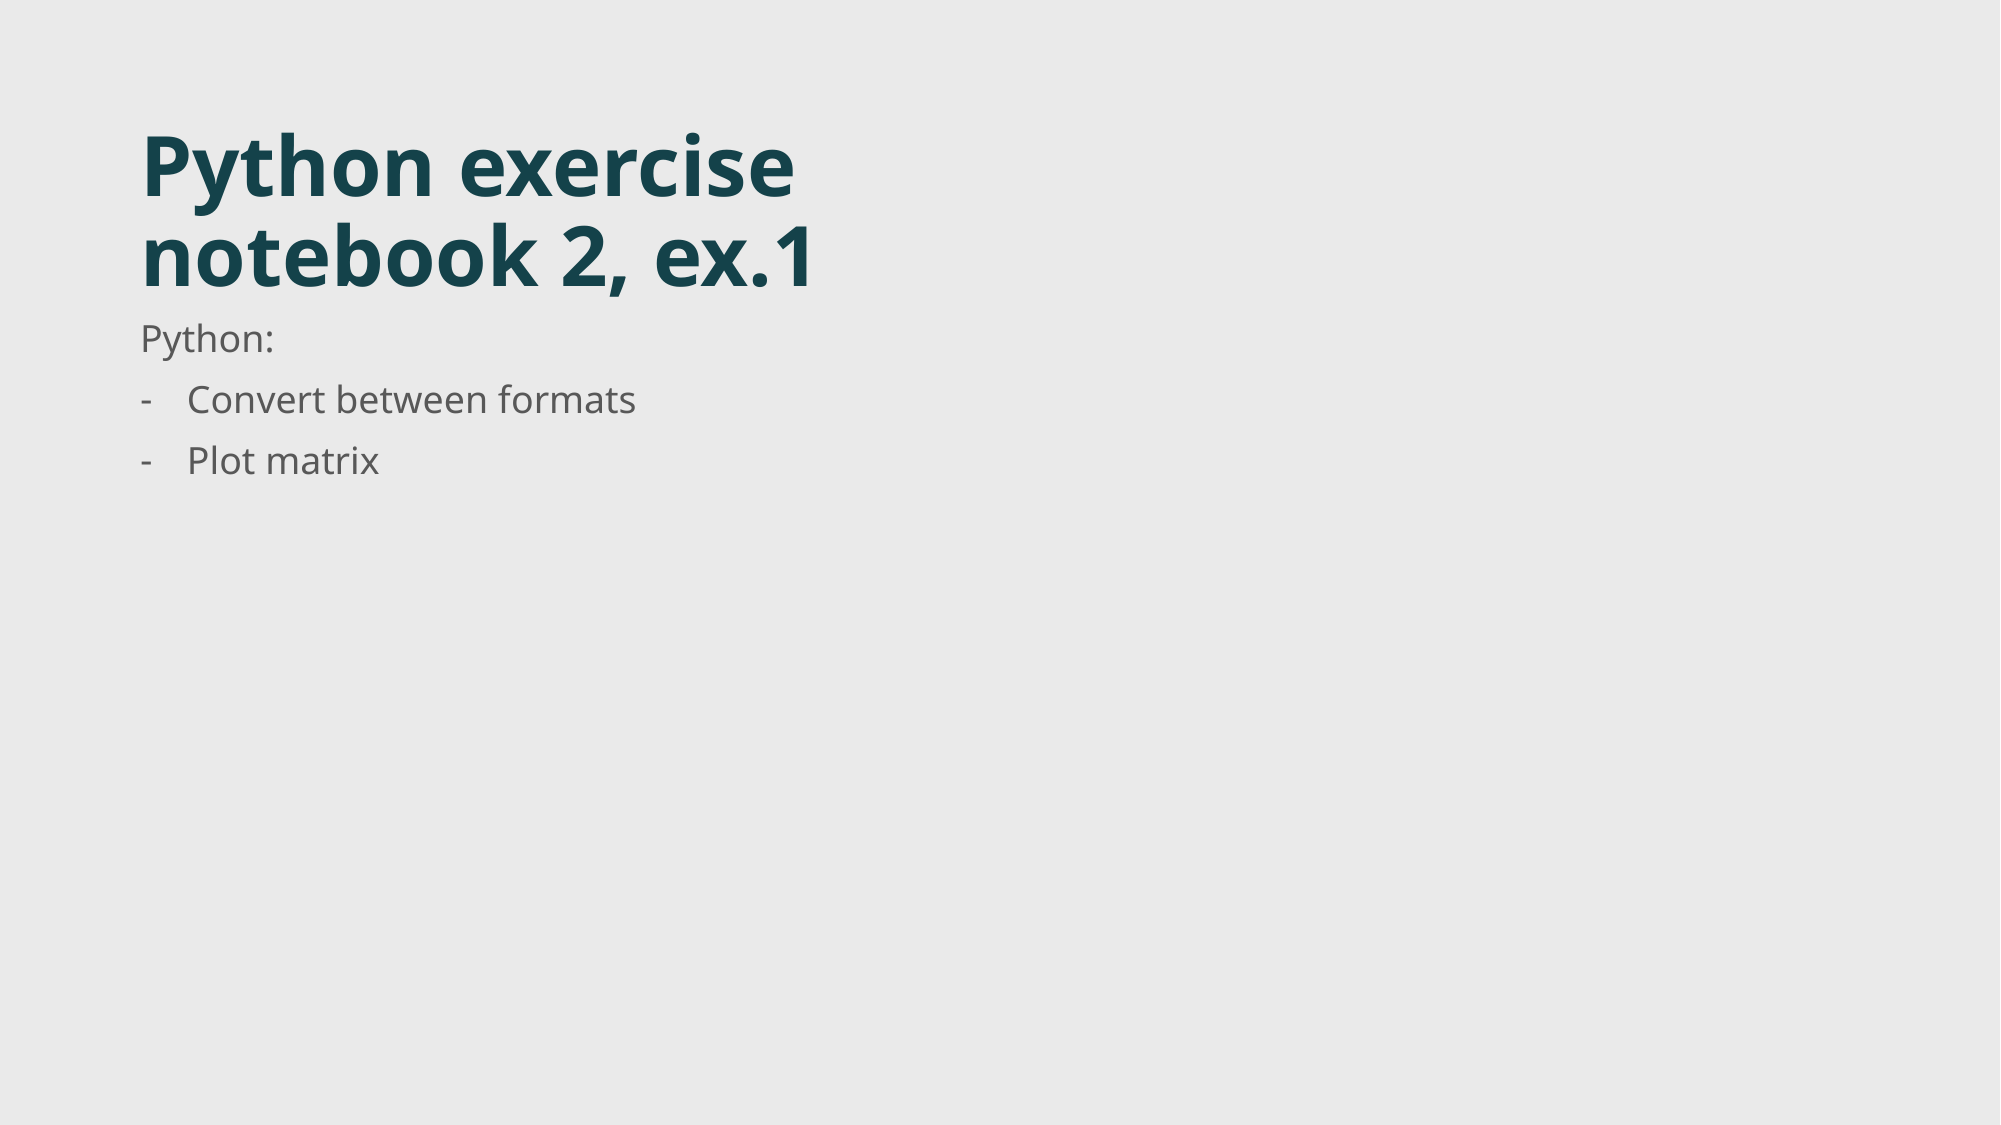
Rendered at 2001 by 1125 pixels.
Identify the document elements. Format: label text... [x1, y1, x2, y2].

title Python exercise notebook 2, ex.1 [125, 117, 1000, 313]
list Python: Convert between formats Plot matrix [125, 313, 1000, 915]
